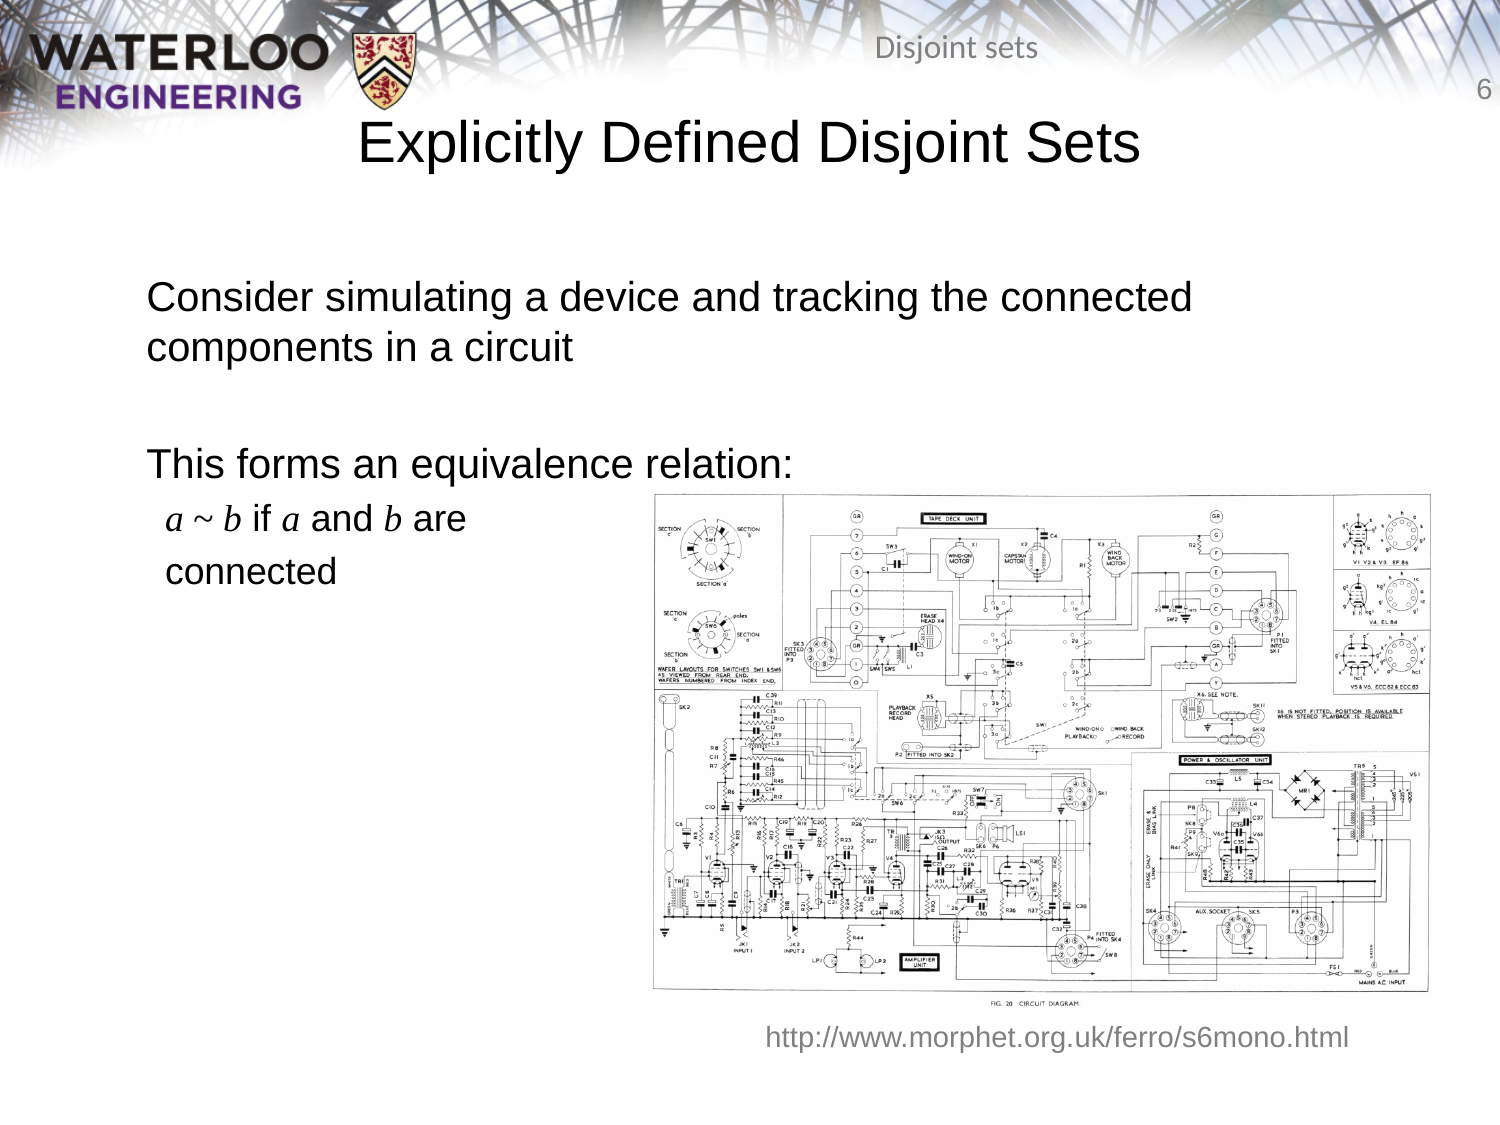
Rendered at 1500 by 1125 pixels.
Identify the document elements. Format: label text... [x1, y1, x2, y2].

list Consider simulating a device and tracking the connected components in a circuit This forms an equivalence relation: a ~ b if a and b are connected [74, 262, 1426, 1006]
picture [0, 0, 1500, 1125]
title Explicitly Defined Disjoint Sets [74, 44, 1426, 233]
text_box http://www.morphet.org.uk/ferro/s6mono.html [750, 1030, 1366, 1062]
